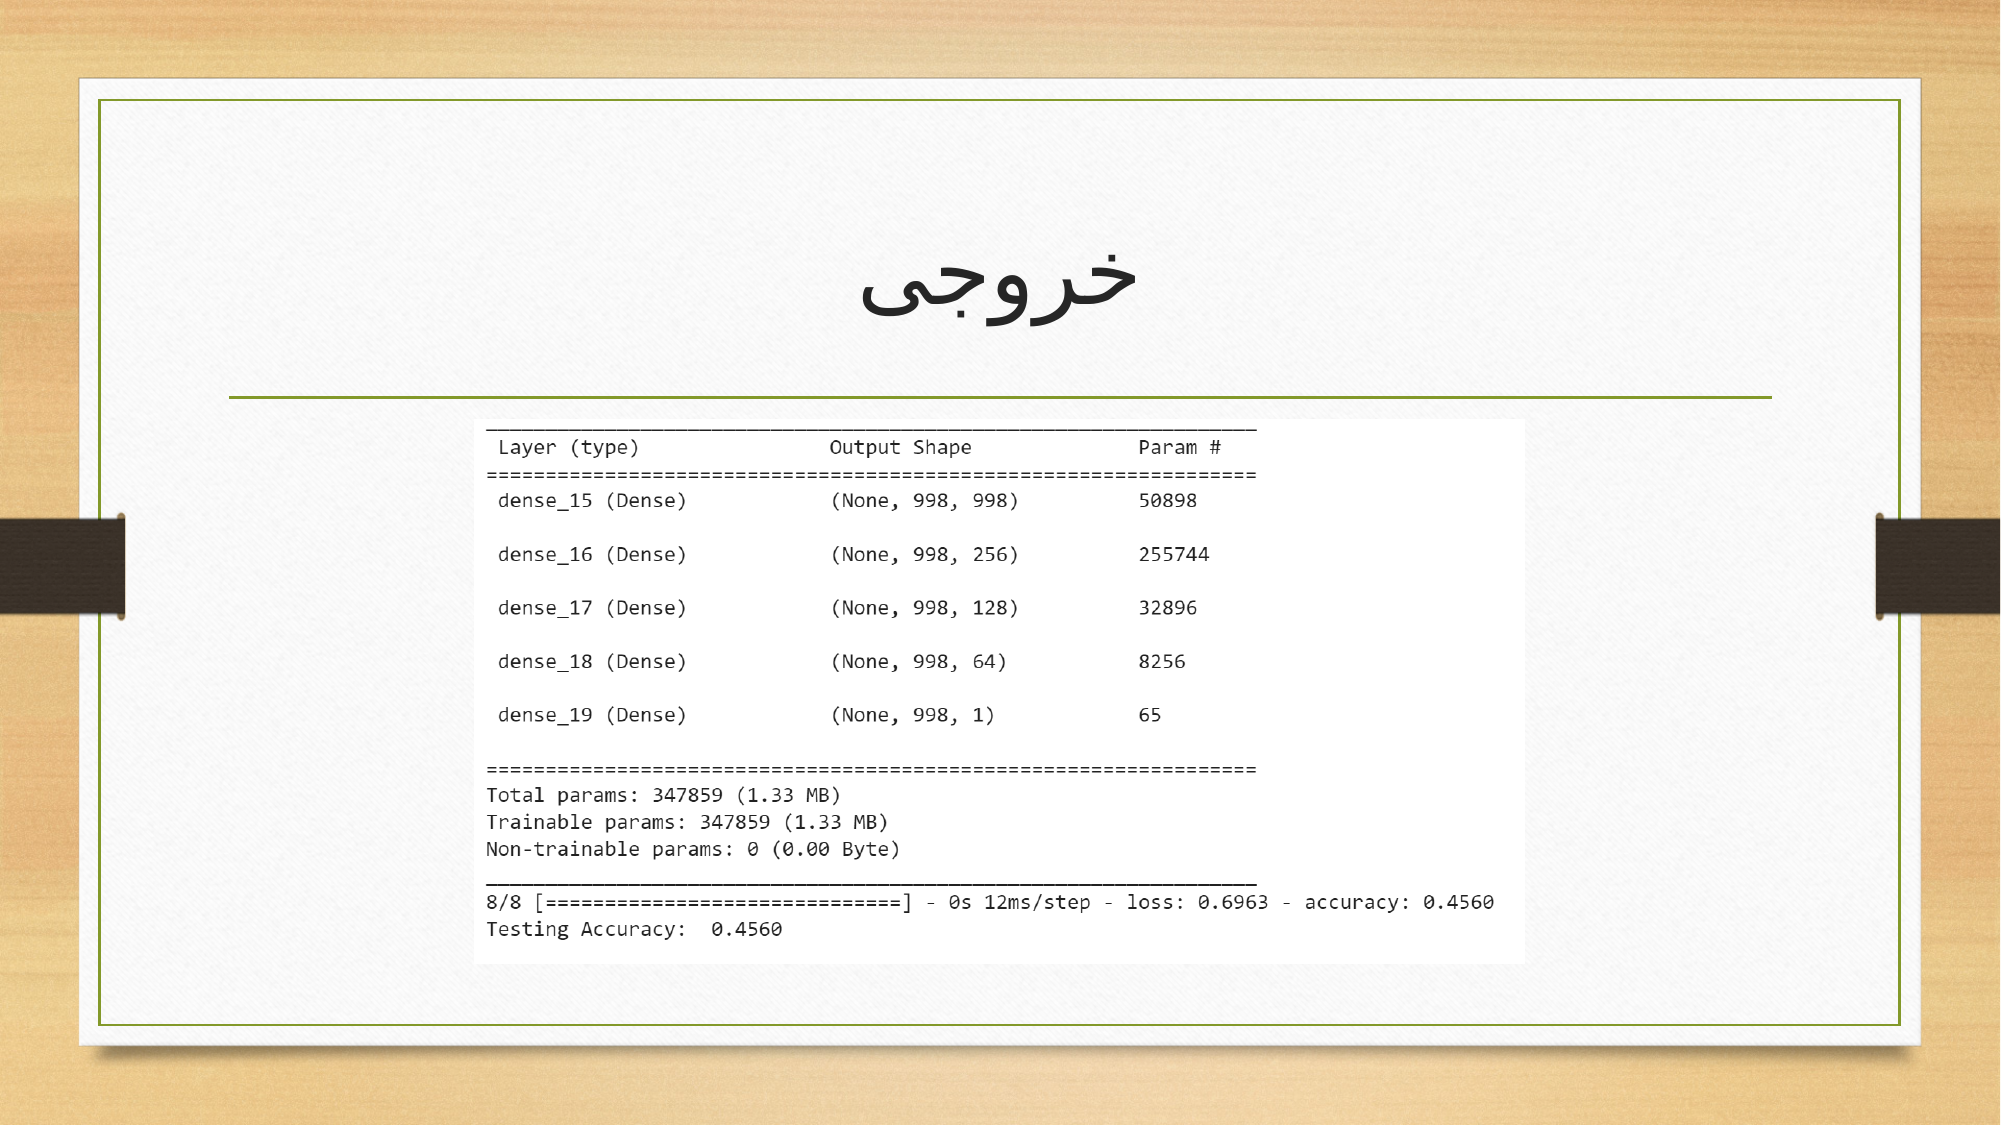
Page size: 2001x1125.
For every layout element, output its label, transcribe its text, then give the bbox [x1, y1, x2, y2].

picture [0, 0, 2001, 1125]
title خروجی [212, 161, 1788, 375]
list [474, 419, 1526, 964]
